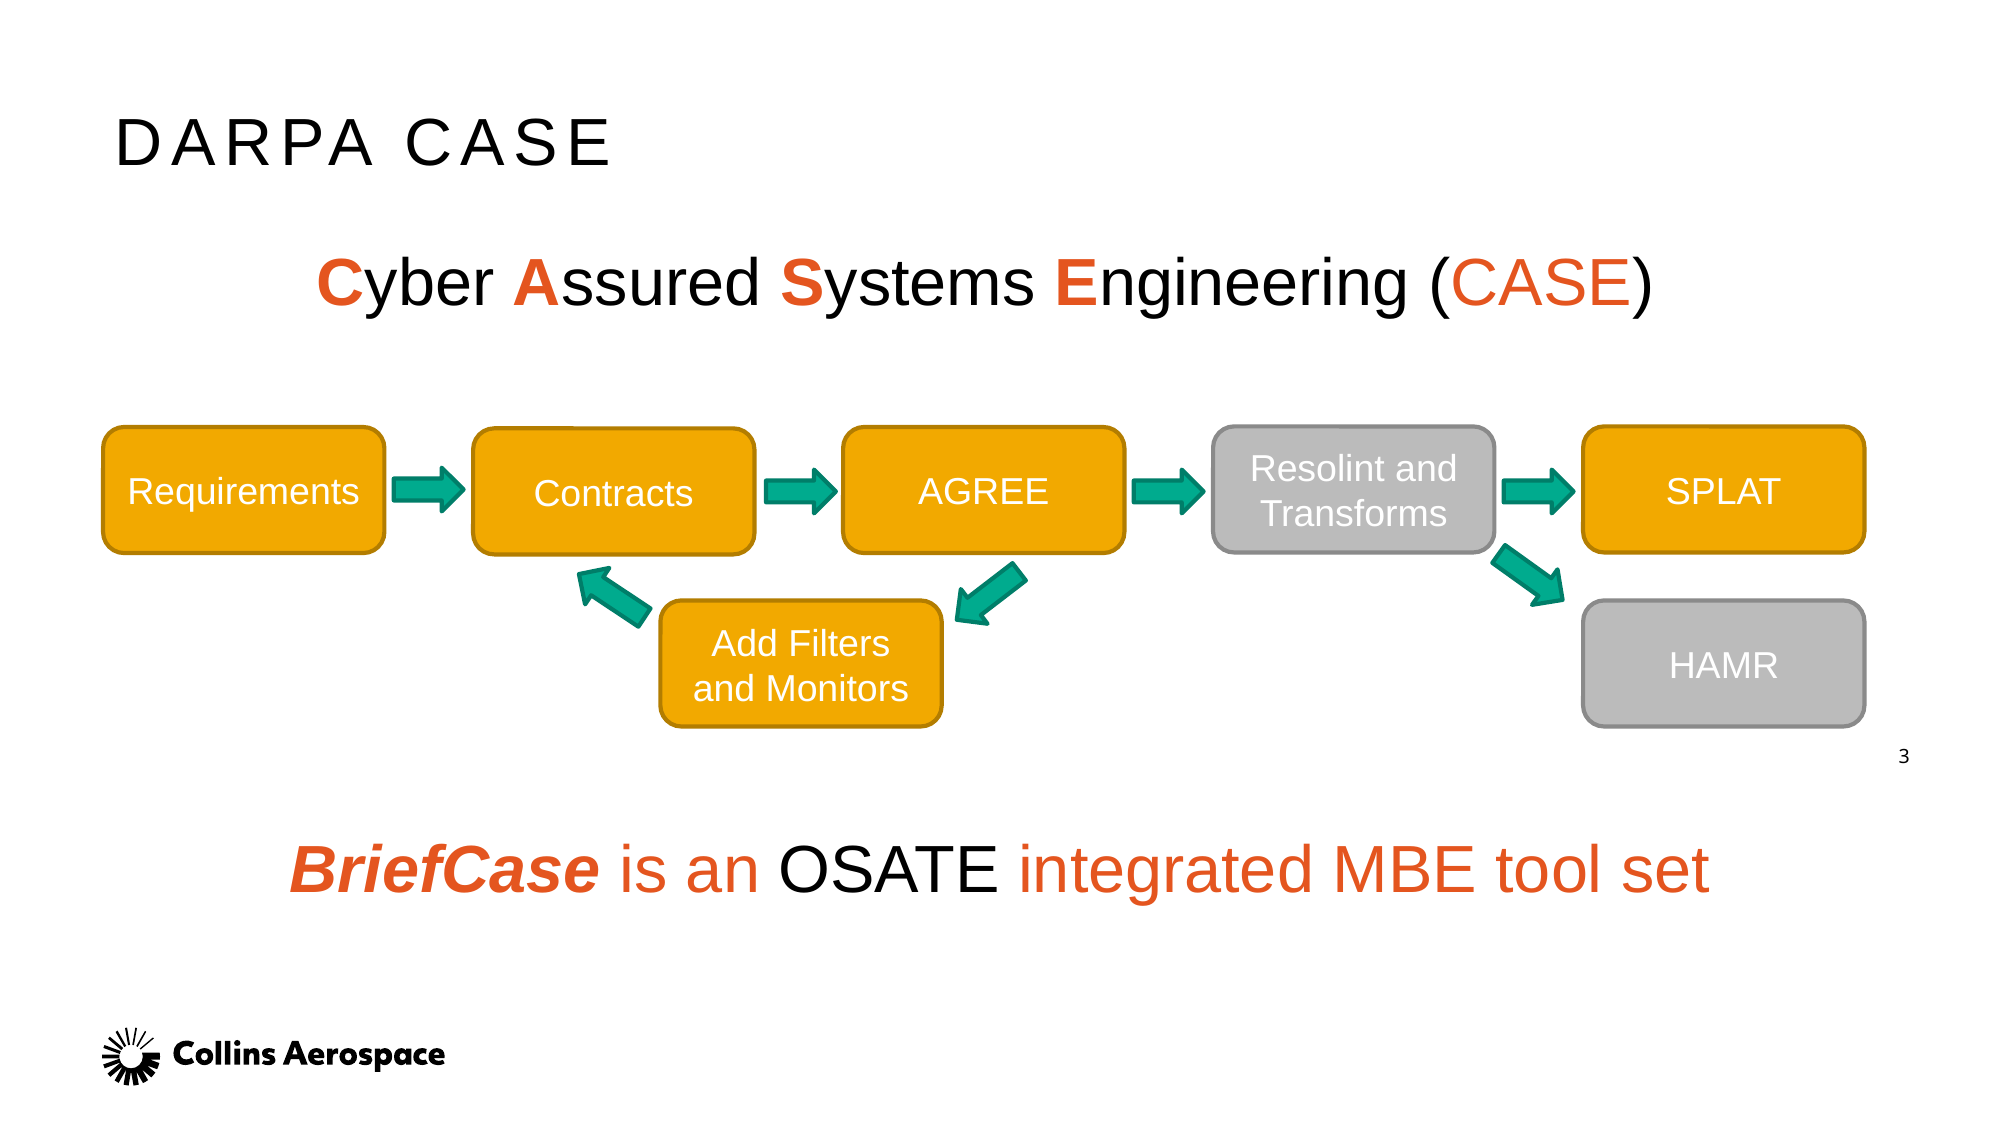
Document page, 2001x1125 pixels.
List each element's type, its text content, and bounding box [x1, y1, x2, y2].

text_box BriefCase is an OSATE integrated MBE tool set [268, 818, 1732, 943]
text_box HAMR [1580, 598, 1867, 729]
text_box [763, 467, 838, 516]
title DARPA CASE [99, 76, 1900, 201]
list Cyber Assured Systems Engineering (CASE) [254, 231, 1717, 356]
text_box Contracts [470, 426, 757, 557]
text_box [954, 561, 1028, 626]
text_box [576, 565, 653, 629]
text_box [1490, 543, 1565, 607]
text_box AGREE [840, 424, 1127, 556]
text_box Add Filters and Monitors [658, 598, 944, 729]
text_box Requirements [100, 424, 387, 556]
text_box [1501, 467, 1576, 516]
text_box [391, 465, 466, 514]
text_box SPLAT [1580, 424, 1867, 555]
slide_number 3 [1860, 738, 1910, 778]
text_box Resolint and Transforms [1210, 424, 1497, 555]
text_box [1131, 467, 1206, 516]
